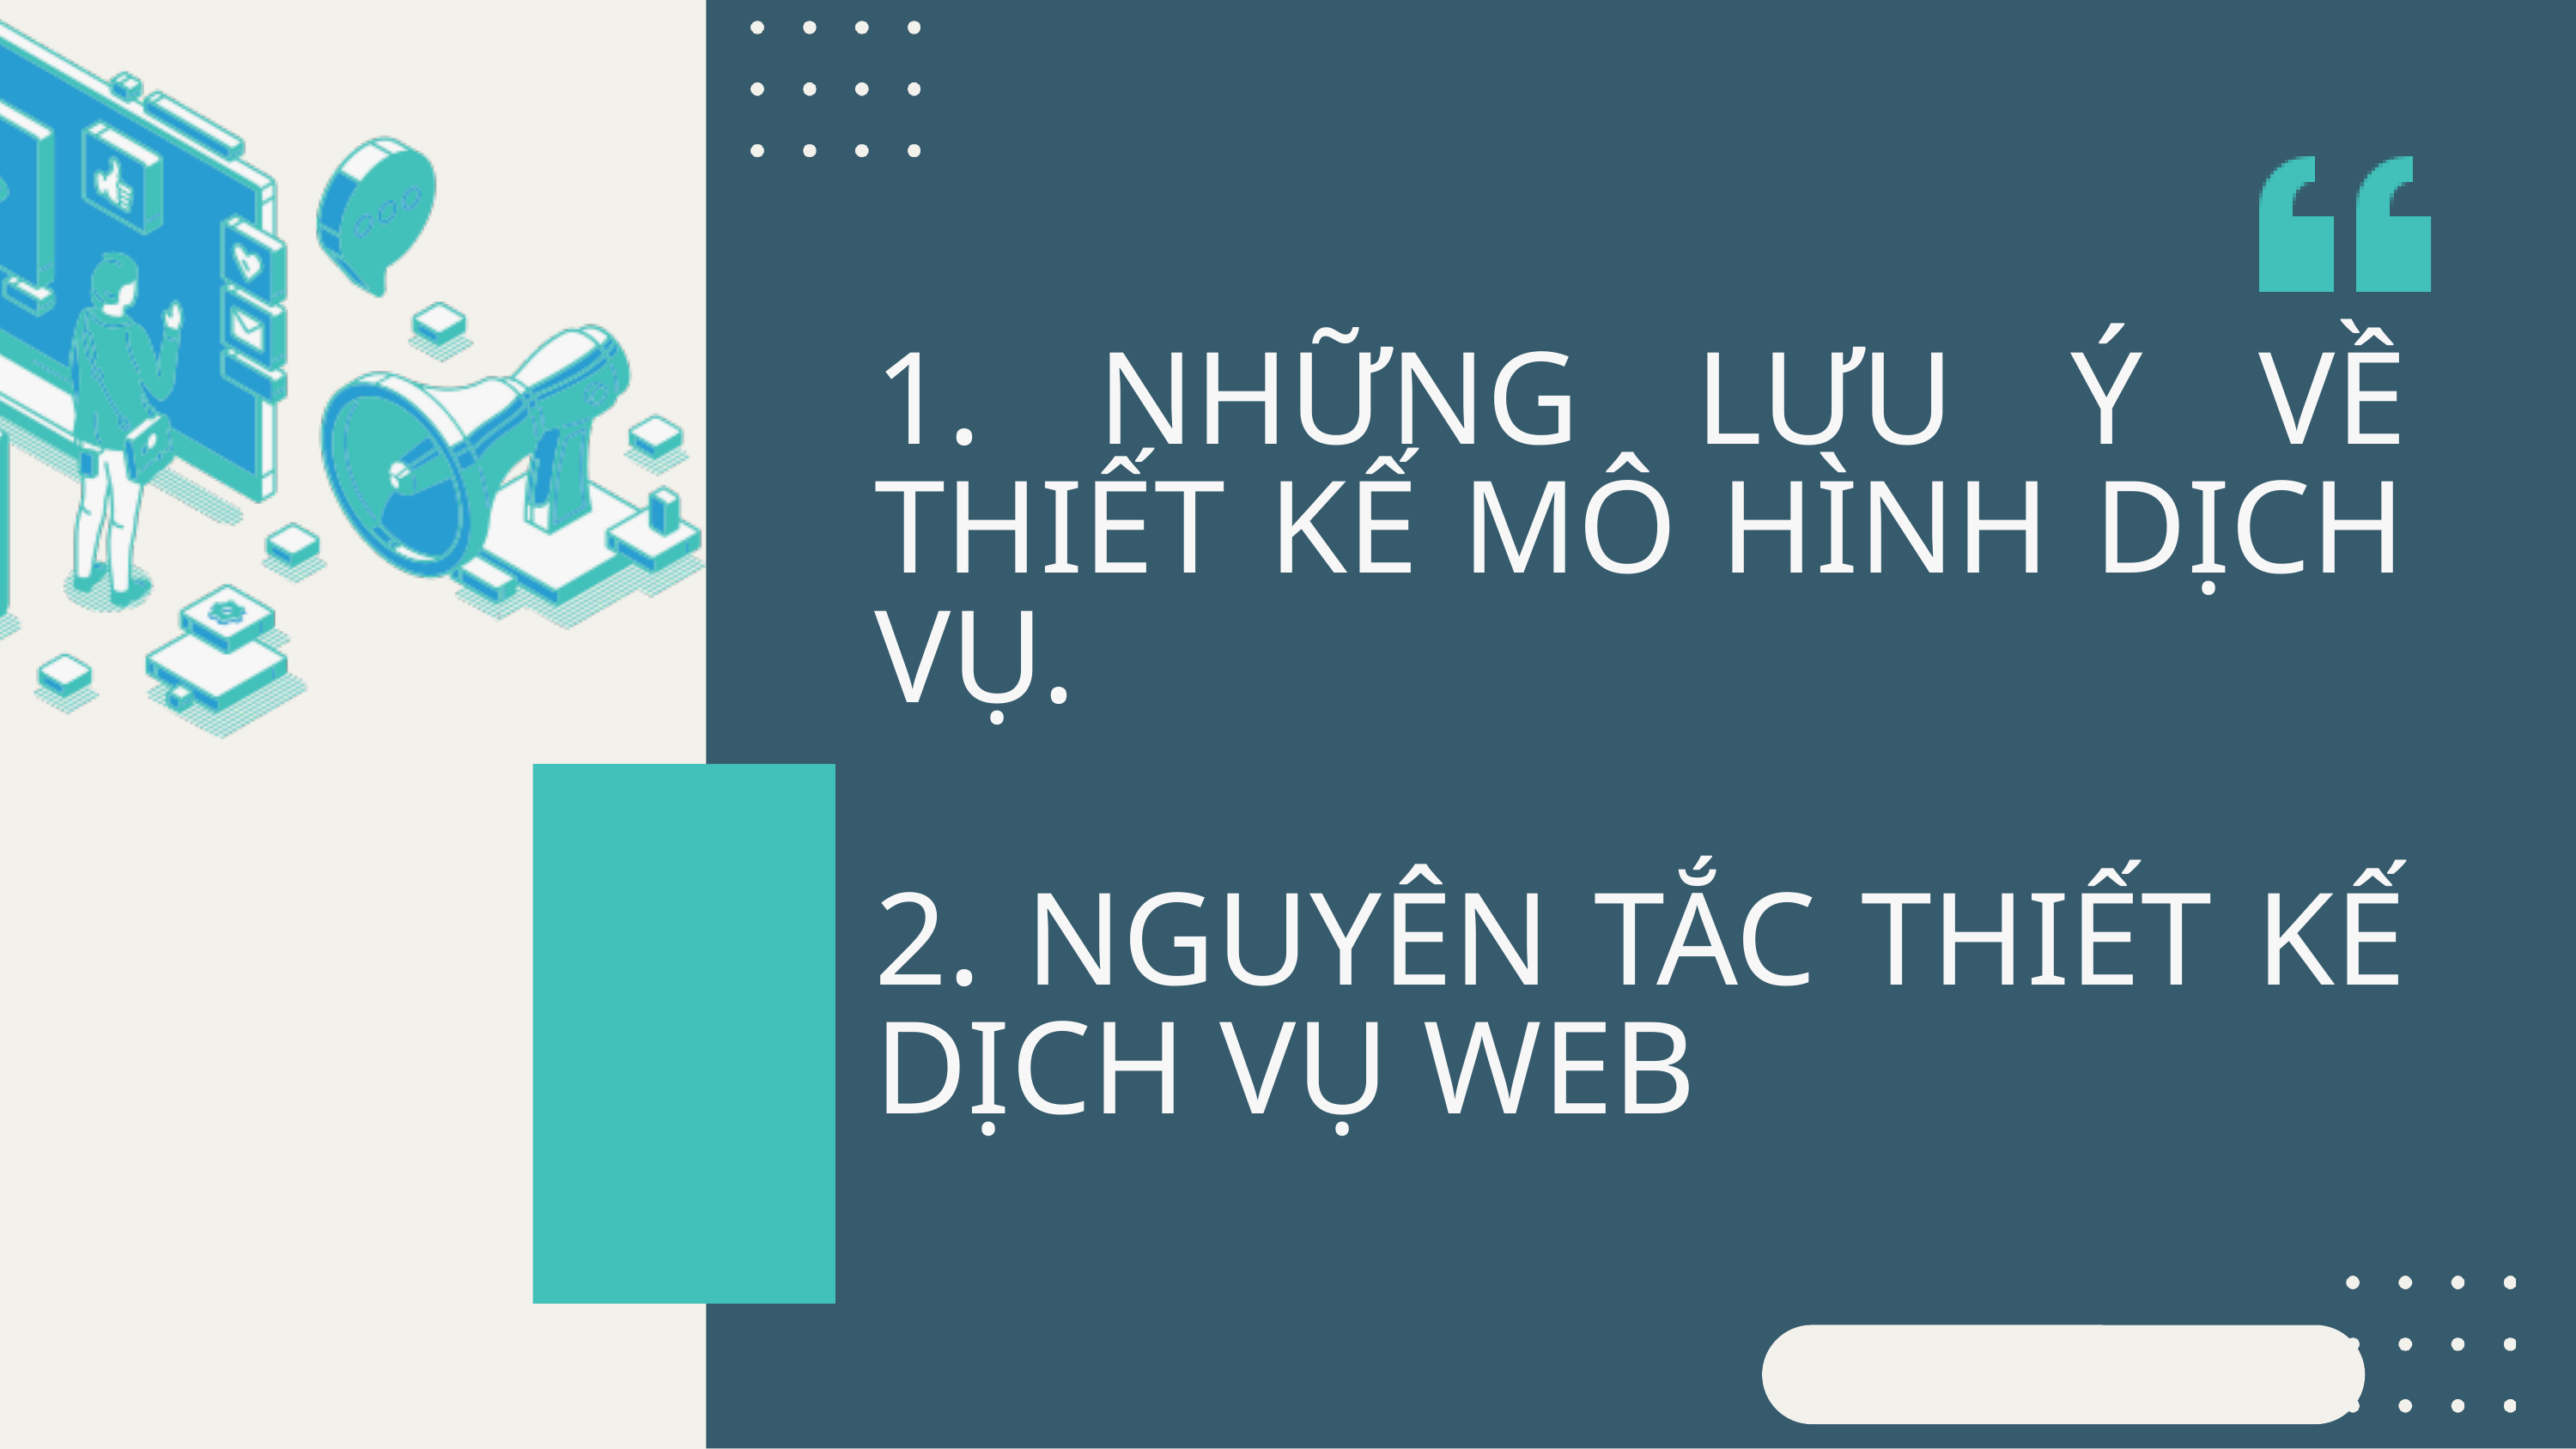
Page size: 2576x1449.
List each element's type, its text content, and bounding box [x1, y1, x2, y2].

text_box 2. NGUYÊN TẮC THIẾT KẾ DỊCH VỤ WEB [874, 881, 2409, 1140]
text_box [750, 0, 920, 157]
text_box [2259, 156, 2432, 292]
text_box [532, 763, 835, 1304]
text_box [0, 0, 707, 764]
text_box 1. NHỮNG LƯU Ý VỀ THIẾT KẾ MÔ HÌNH DỊCH VỤ. [874, 340, 2409, 729]
text_box [706, 0, 2576, 1449]
text_box [2346, 1276, 2517, 1449]
